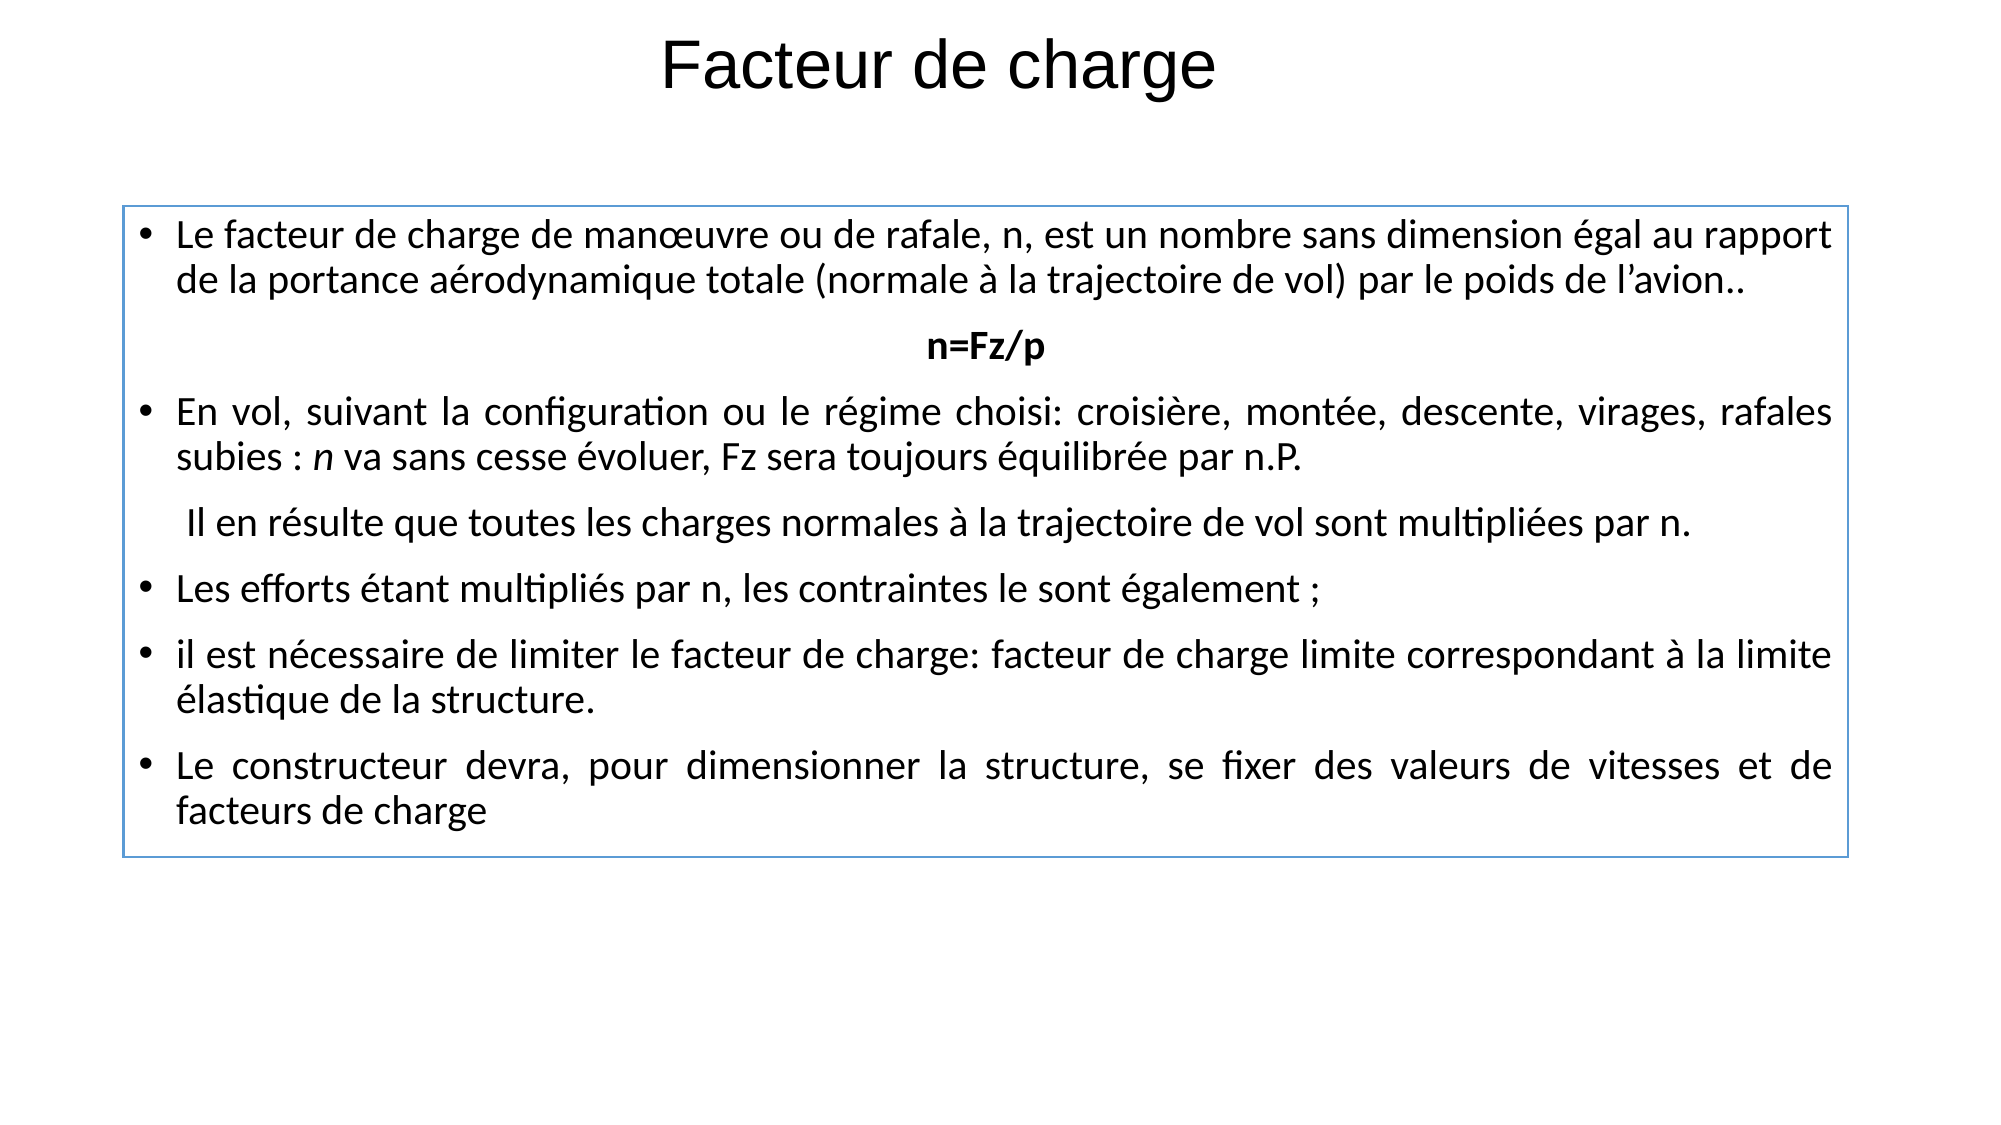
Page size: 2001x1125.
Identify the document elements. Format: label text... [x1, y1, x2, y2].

list Le facteur de charge de manœuvre ou de rafale, n, est un nombre sans dimension égal au rapport de la portance aérodynamique totale (normale à la trajectoire de vol) par le poids de l’avion.. n=Fz/p En vol, suivant la configuration ou le régime choisi: croisière, montée, descente, virages, rafales subies : n va sans cesse évoluer, Fz sera toujours équilibrée par n.P. Il en résulte que toutes les charges normales à la trajectoire de vol sont multipliées par n. Les efforts étant multipliés par n, les contraintes le sont également ; il est nécessaire de limiter le facteur de charge: facteur de charge limite correspondant à la limite élastique de la structure. Le constructeur devra, pour dimensionner la structure, se fixer des valeurs de vitesses et de facteurs de charge [122, 205, 1849, 858]
title Facteur de charge [645, 21, 1508, 112]
